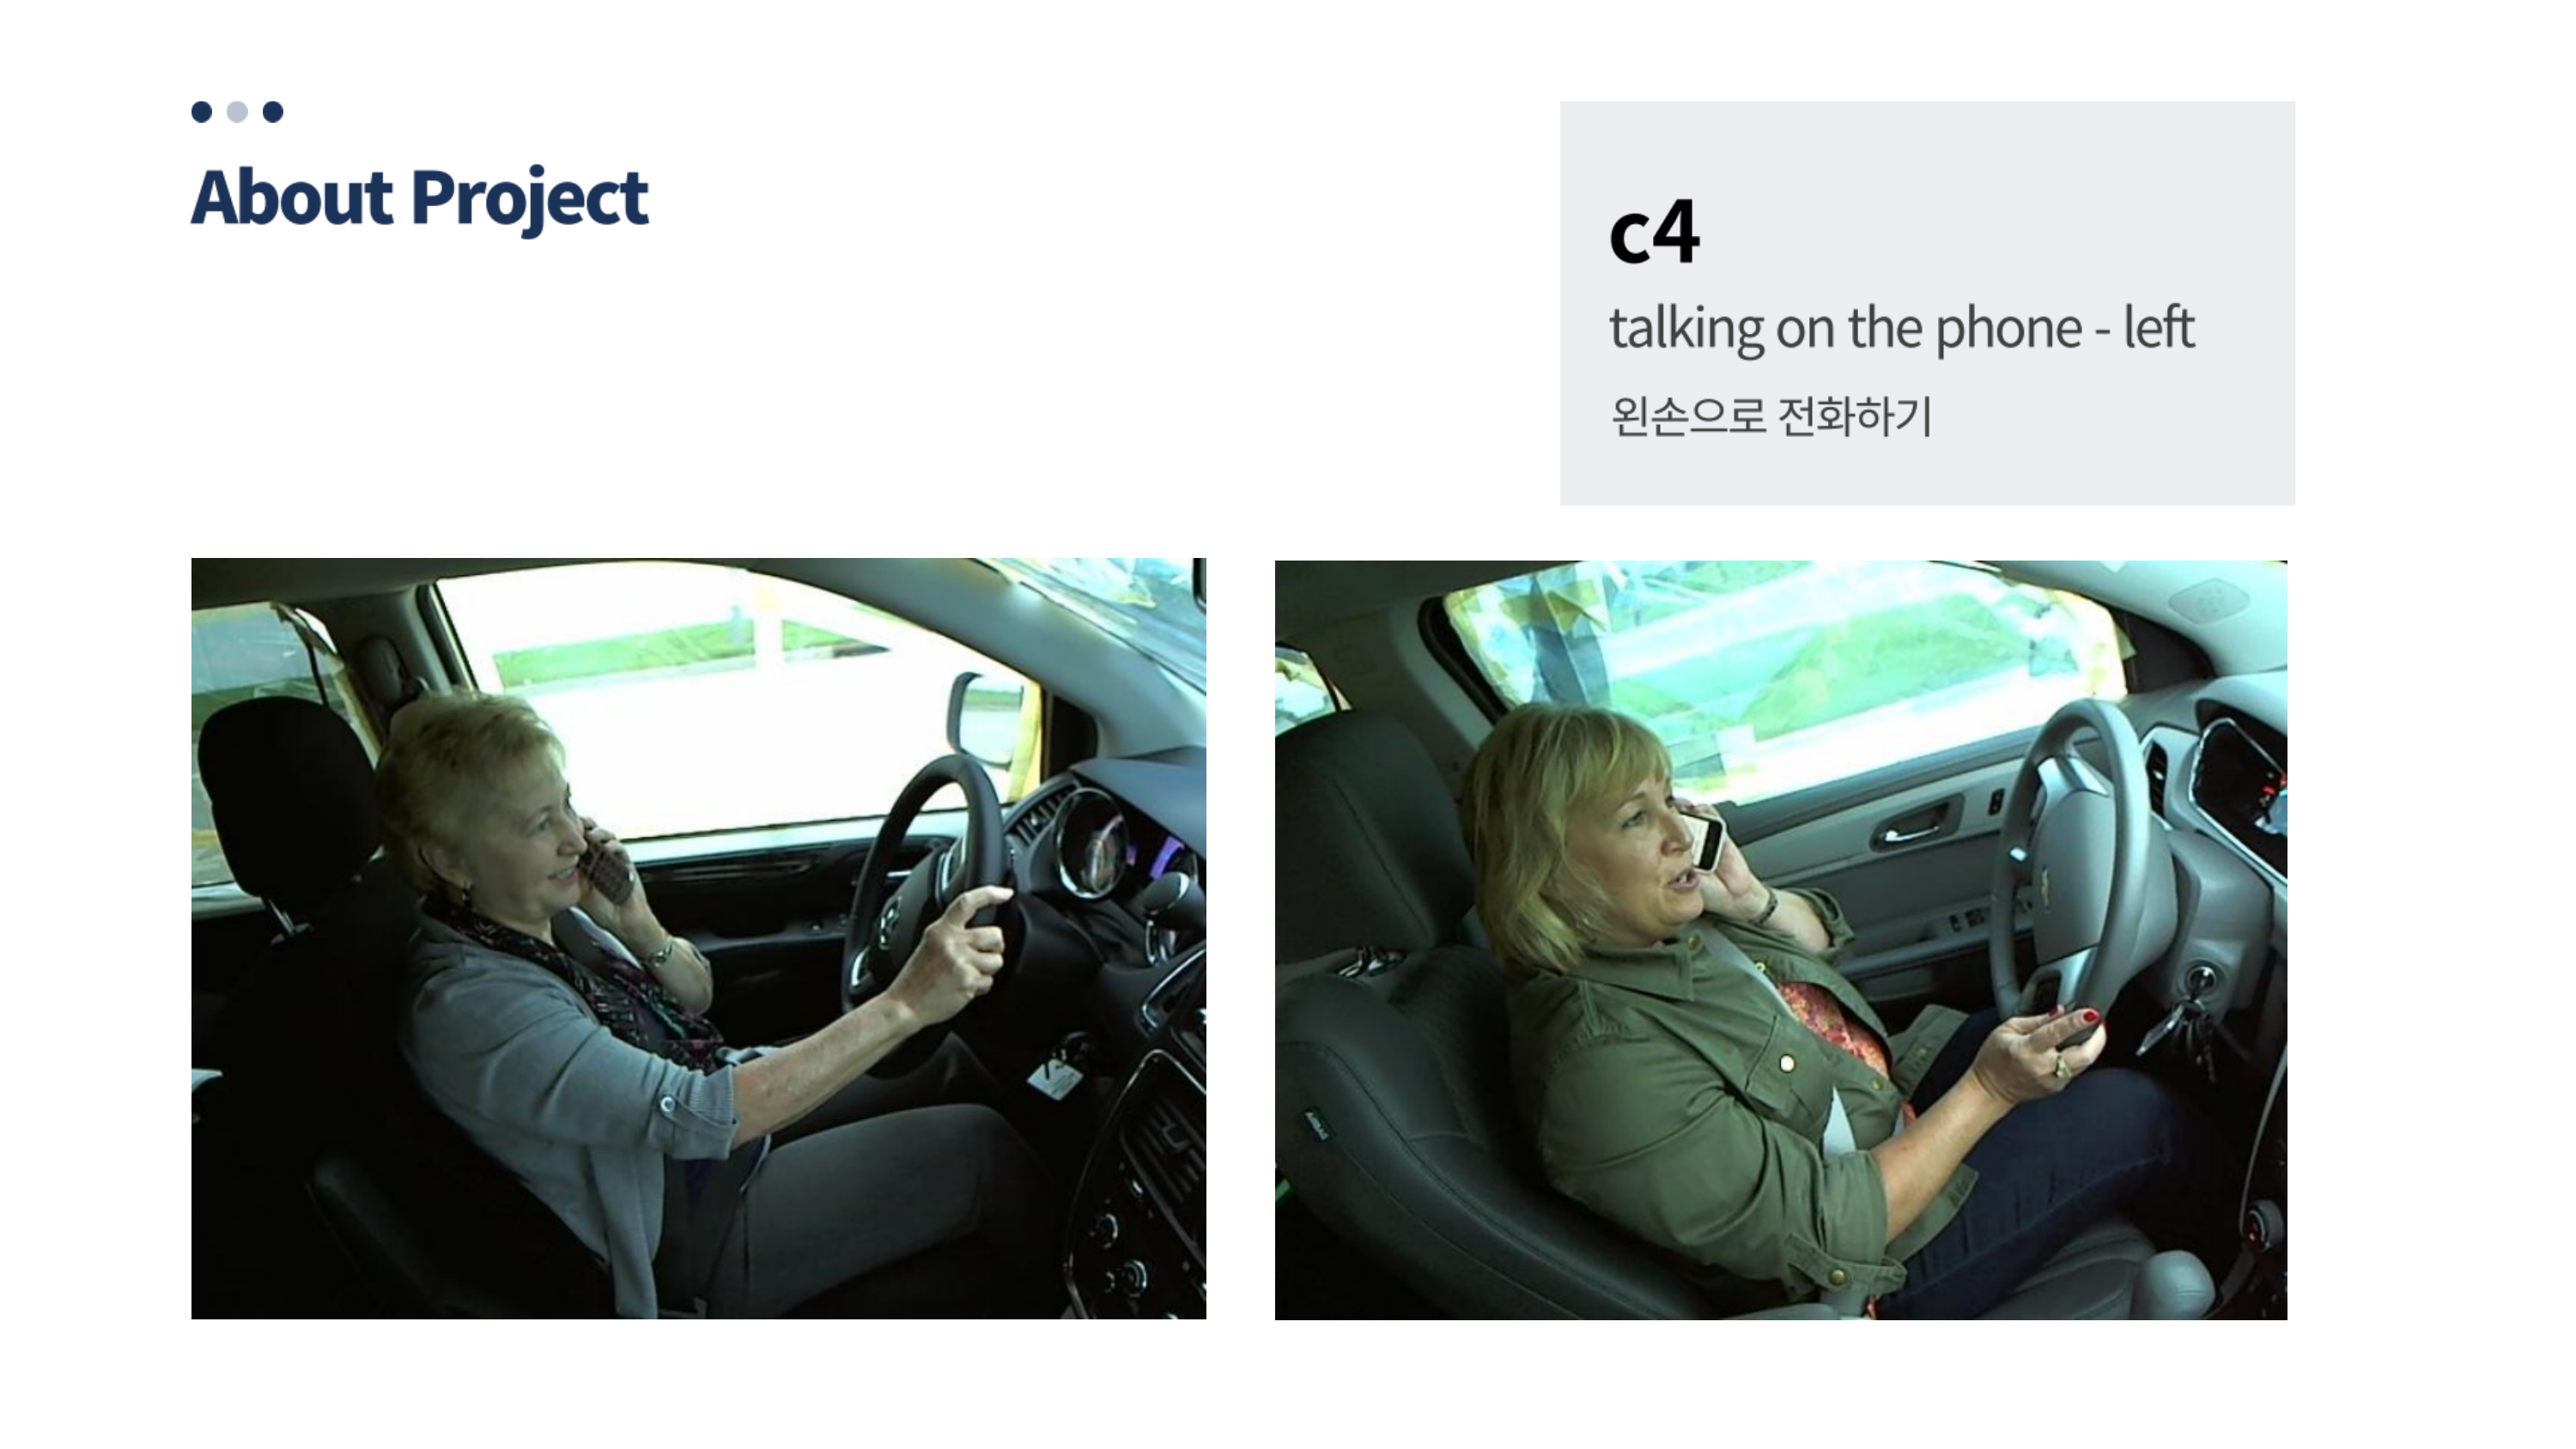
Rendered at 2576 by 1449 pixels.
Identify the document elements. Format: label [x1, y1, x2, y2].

picture [1595, 155, 2219, 458]
picture [178, 133, 685, 273]
text_box [1274, 561, 2287, 1320]
text_box [191, 101, 213, 123]
text_box [263, 101, 284, 123]
text_box [1560, 101, 2297, 506]
text_box [191, 558, 1206, 1319]
text_box [227, 101, 248, 123]
